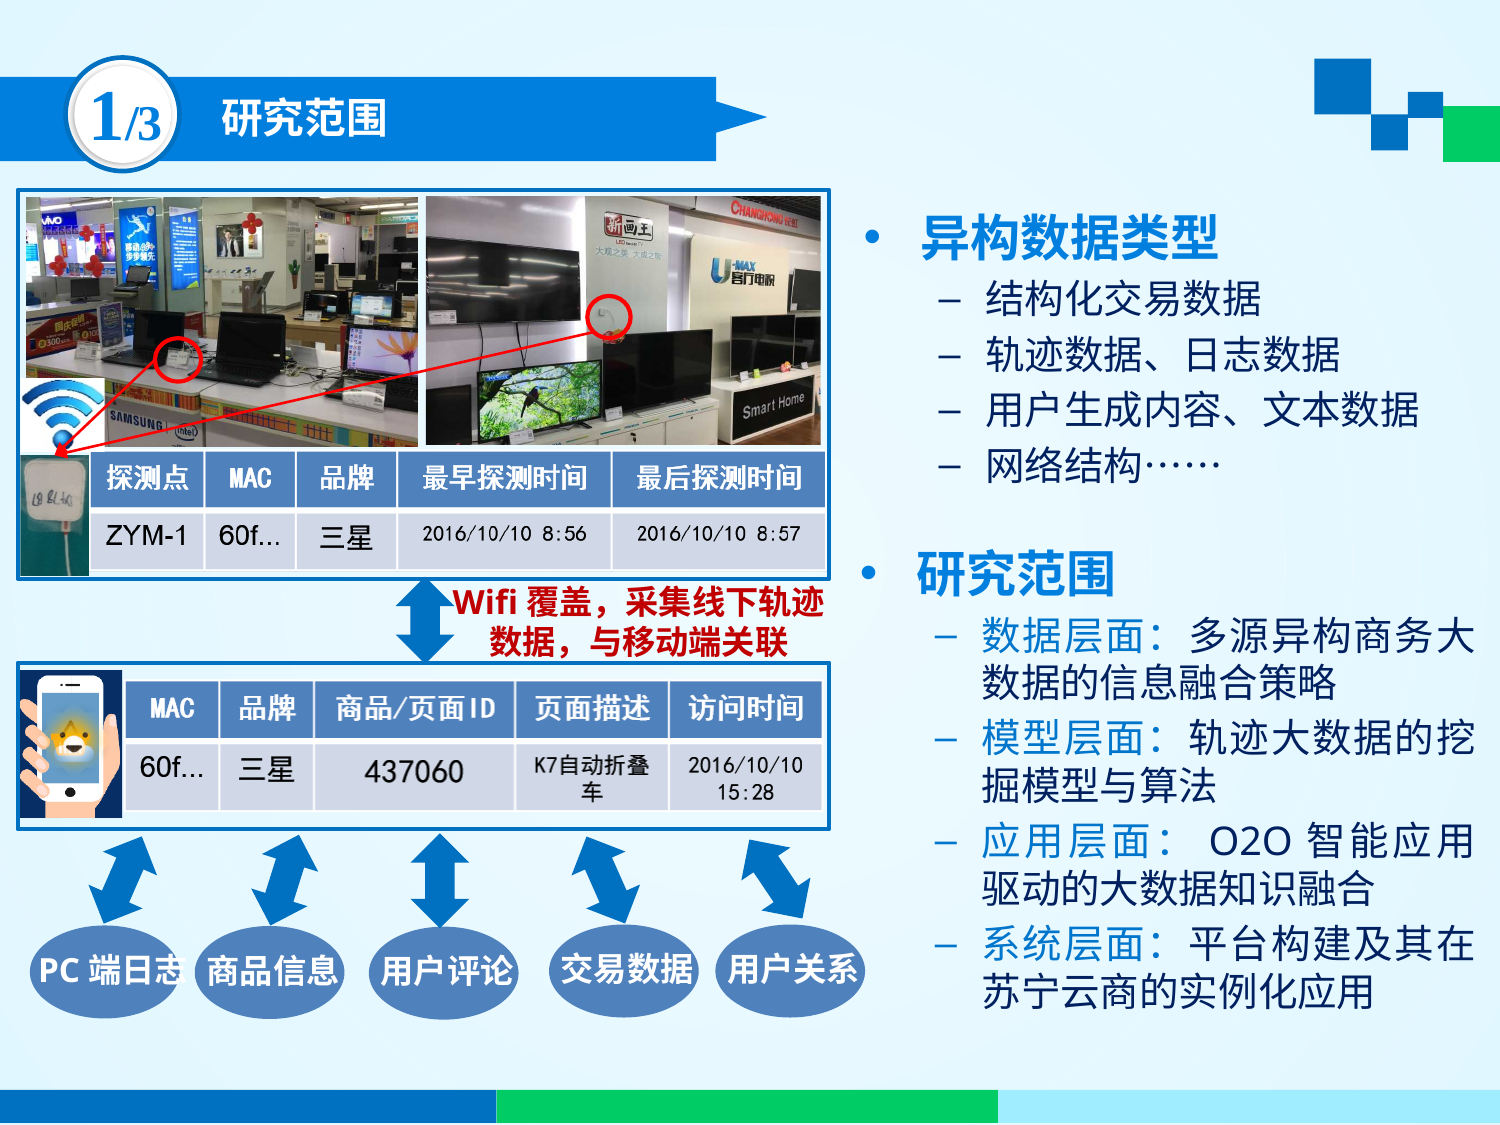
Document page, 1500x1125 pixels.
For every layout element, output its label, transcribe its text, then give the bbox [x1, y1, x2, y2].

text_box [544, 924, 709, 1018]
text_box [0, 76, 60, 162]
text_box [408, 838, 472, 925]
text_box [393, 587, 431, 661]
text_box [494, 1088, 996, 1125]
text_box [711, 924, 877, 1018]
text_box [65, 57, 218, 172]
text_box [739, 838, 813, 921]
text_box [364, 926, 531, 1020]
text_box [996, 1088, 1500, 1125]
text_box [569, 838, 643, 922]
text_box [190, 925, 356, 1020]
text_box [17, 662, 830, 830]
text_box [25, 925, 189, 1019]
text_box 研究范围 数据层面：多源异构商务大数据的信息融合策略 模型层面：轨迹大数据的挖掘模型与算法 应用层面：O2O智能应用驱动的大数据知识融合 系统层面：平台构建及其在苏宁云商的实例化应用 [844, 534, 1491, 1083]
text_box Wifi覆盖，采集线下轨迹数据，与移动端关联 [431, 573, 847, 669]
text_box [249, 838, 321, 924]
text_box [1314, 58, 1500, 163]
text_box [0, 1088, 494, 1125]
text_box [17, 189, 830, 580]
text_box 异构数据类型 结构化交易数据 轨迹数据、日志数据 用户生成内容、文本数据 网络结构…… [848, 199, 1495, 445]
text_box [86, 838, 159, 923]
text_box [221, 76, 768, 162]
